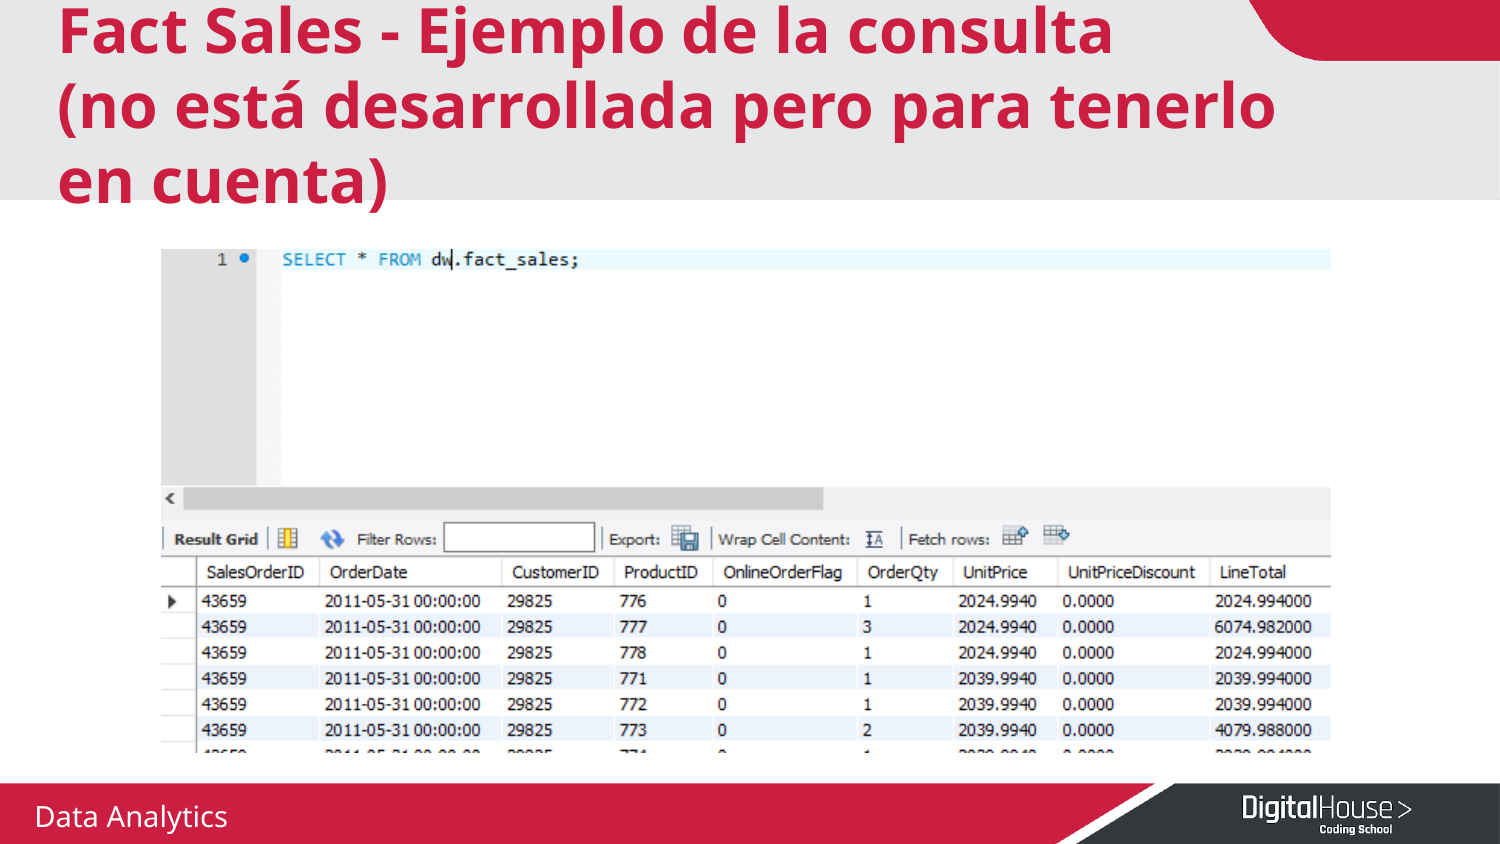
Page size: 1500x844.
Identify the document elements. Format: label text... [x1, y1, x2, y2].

picture [0, 0, 1500, 844]
title Fact Sales - Ejemplo de la consulta (no está desarrollada pero para tenerlo en cuenta) [42, 23, 1376, 184]
